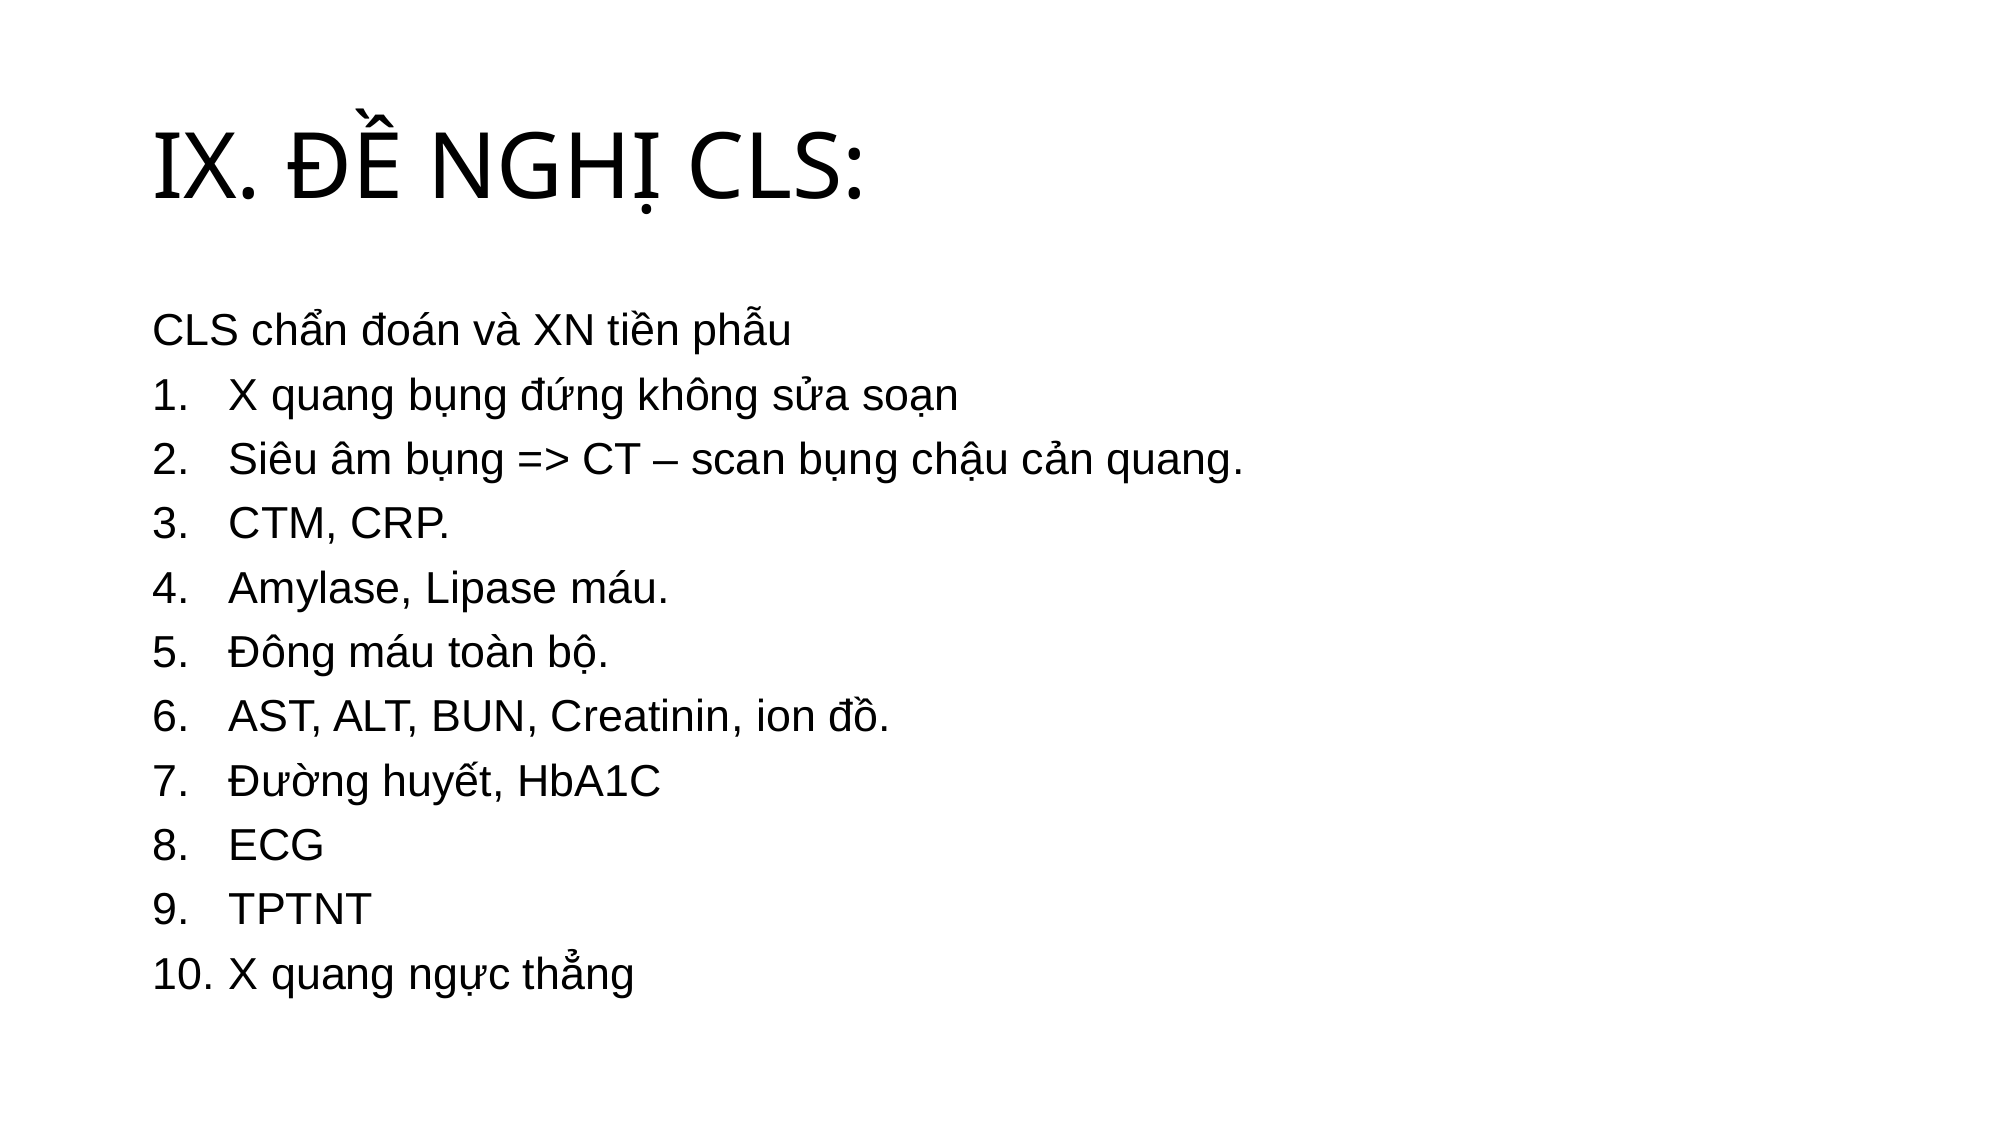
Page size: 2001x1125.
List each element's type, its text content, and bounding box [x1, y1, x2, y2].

title IX. ĐỀ NGHỊ CLS: [137, 59, 1863, 278]
list CLS chẩn đoán và XN tiền phẫu X quang bụng đứng không sửa soạn Siêu âm bụng => CT – scan bụng chậu cản quang. CTM, CRP. Amylase, Lipase máu. Đông máu toàn bộ. AST, ALT, BUN, Creatinin, ion đồ. Đường huyết, HbA1C ECG TPTNT X quang ngực thẳng [137, 299, 1863, 1014]
